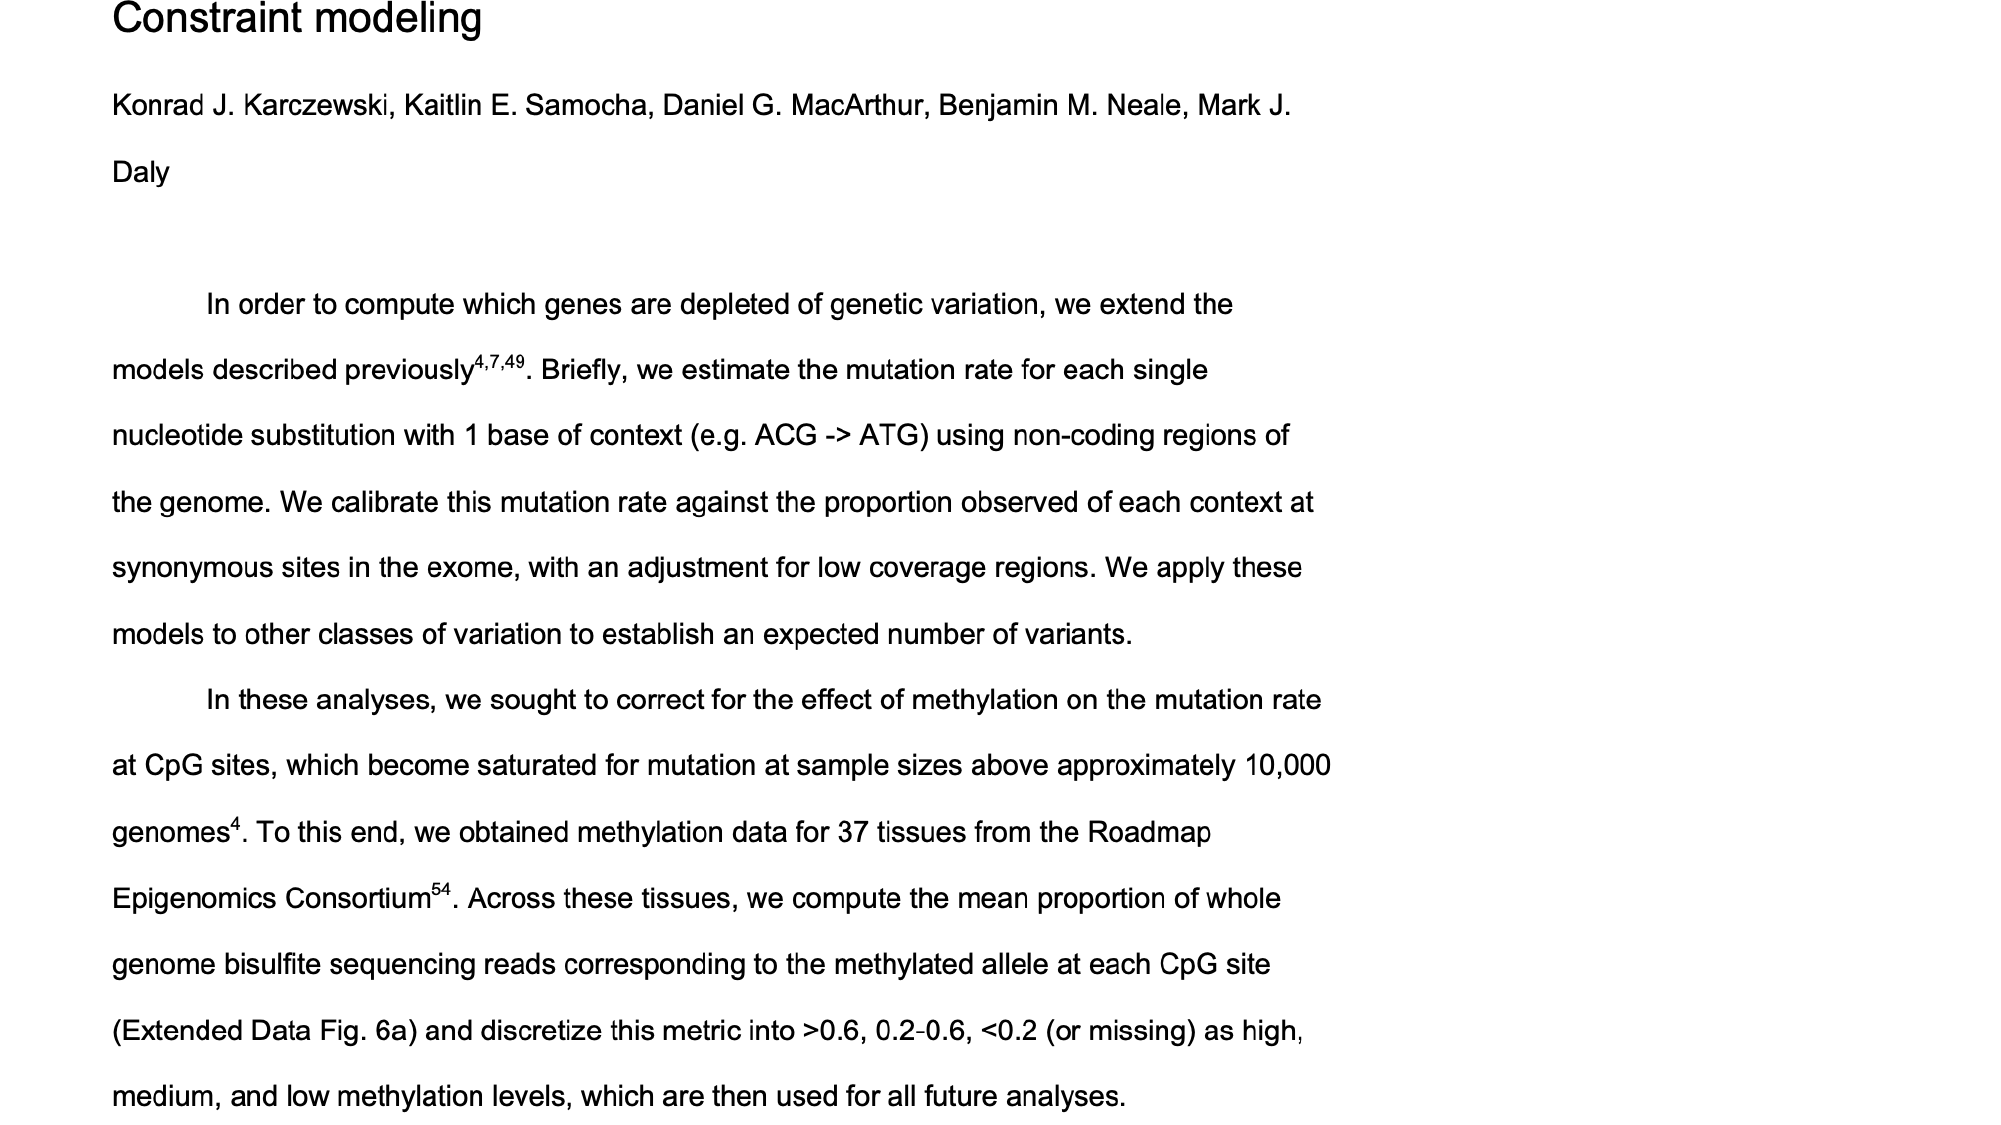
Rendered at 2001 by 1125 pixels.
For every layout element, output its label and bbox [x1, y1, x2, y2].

picture [18, 0, 1392, 1125]
